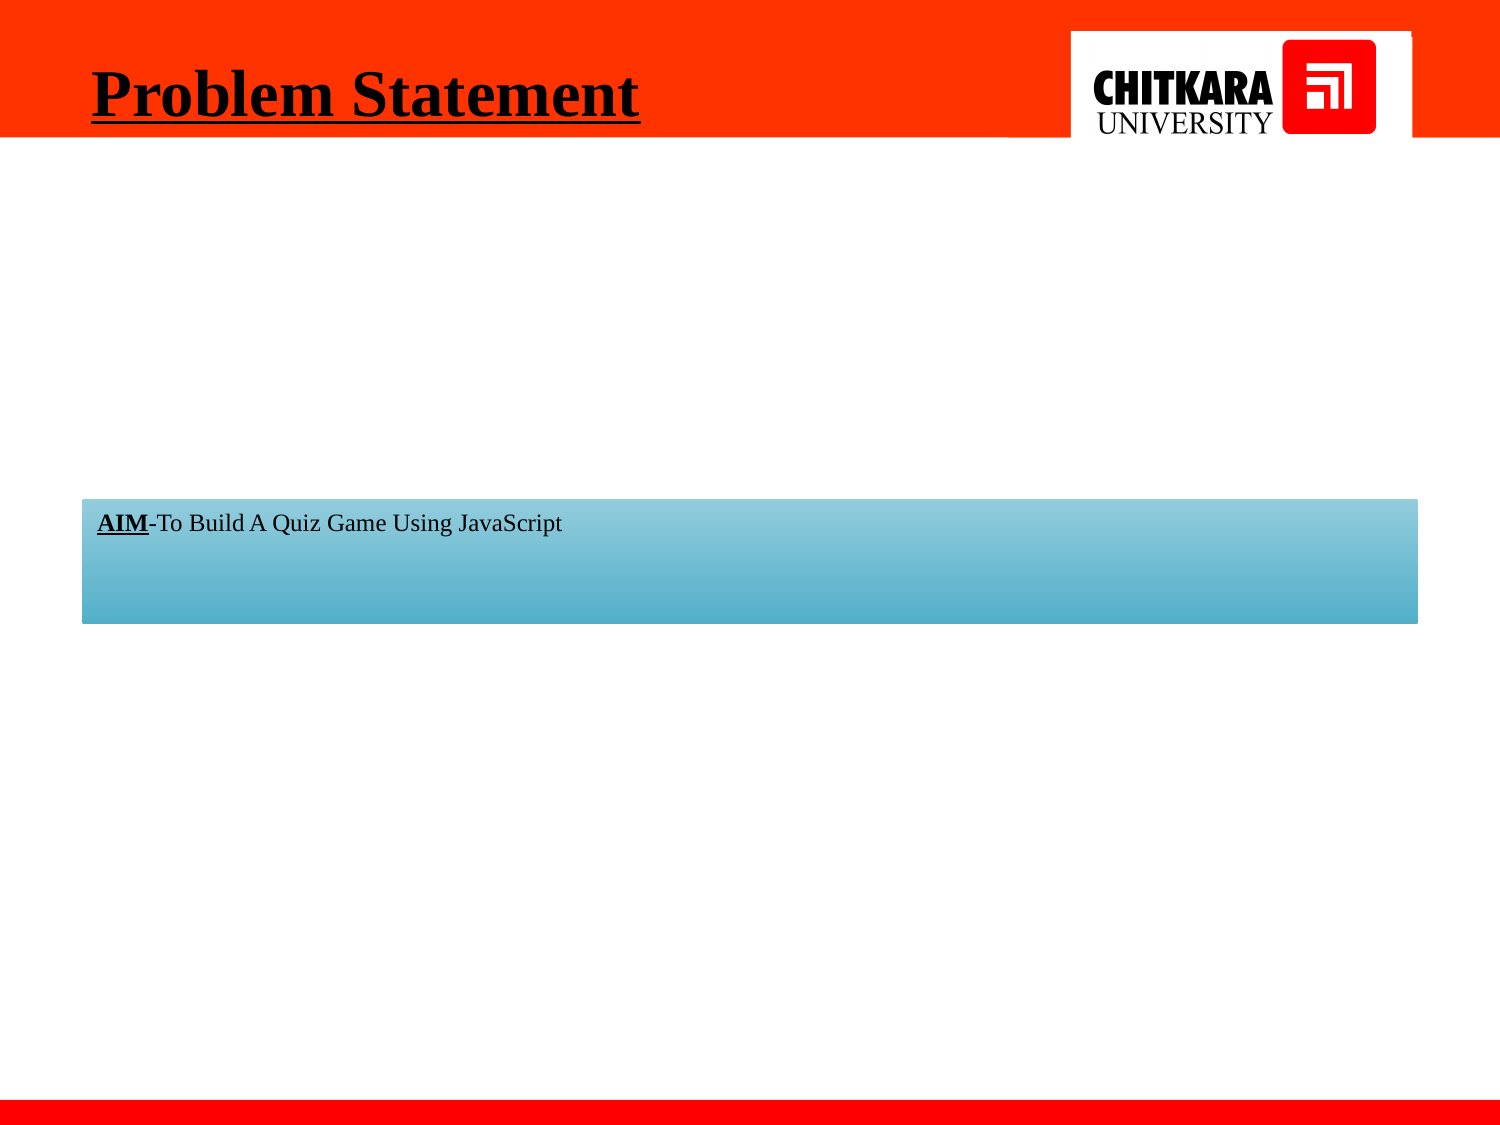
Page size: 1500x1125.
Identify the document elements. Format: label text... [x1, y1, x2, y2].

text_box AIM-To Build A Quiz Game Using JavaScript [82, 499, 1418, 624]
text_box Problem Statement [76, 42, 963, 138]
picture [1074, 37, 1391, 138]
